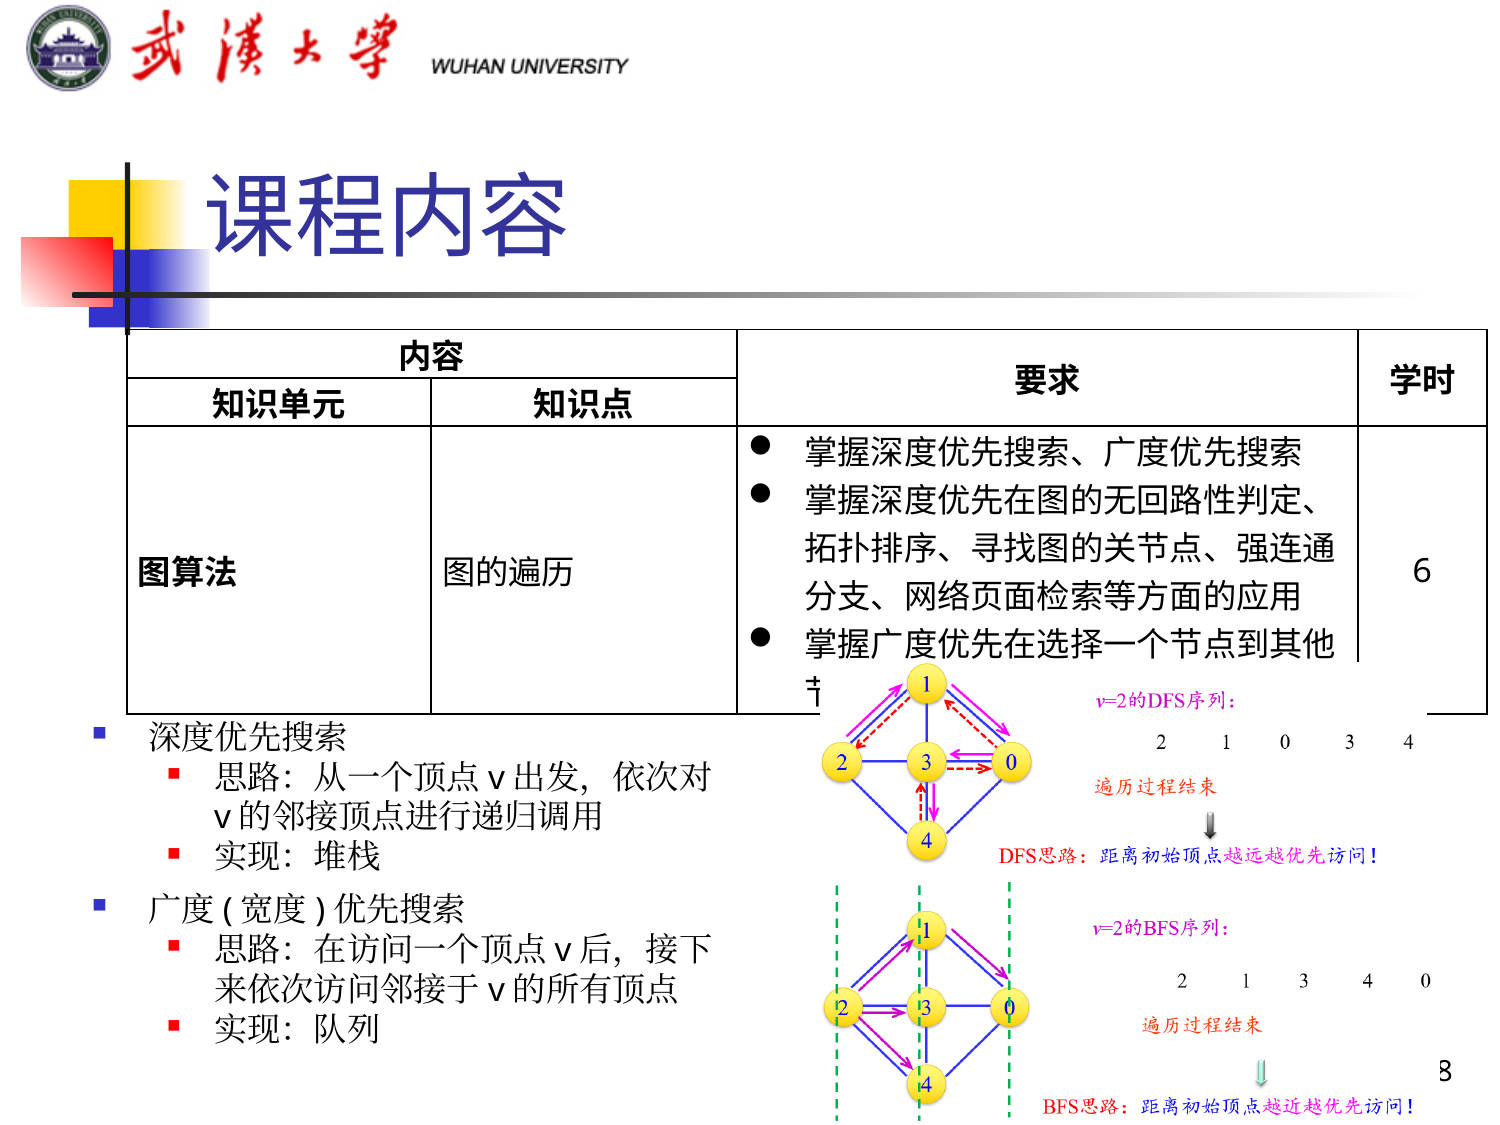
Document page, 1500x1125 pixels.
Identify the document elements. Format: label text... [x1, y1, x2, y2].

picture [820, 880, 1441, 1125]
table_cell 知识单元 [128, 379, 430, 425]
text_box 课程内容 [188, 35, 1468, 275]
picture [820, 662, 1427, 868]
table_cell 图算法 [128, 427, 430, 708]
text_box 深度优先搜索 思路：从一个顶点v出发，依次对v的邻接顶点进行递归调用 实现：堆栈 广度(宽度)优先搜索 思路：在访问一个顶点v后，接下来依次访问邻接于v的所有顶点 实现：队列 [77, 708, 743, 1027]
table_cell 掌握深度优先搜索、广度优先搜索 掌握深度优先在图的无回路性判定、拓扑排序、寻找图的关节点、强连通分支、网络页面检索等方面的应用 掌握广度优先在选择一个节点到其他节点最少边的应用 [738, 427, 1357, 713]
table_cell 知识点 [432, 379, 736, 425]
table_header 要求 [738, 330, 1357, 425]
table_header 内容 [128, 330, 736, 377]
table_header 学时 [1359, 330, 1486, 425]
slide_number 8 [1445, 1024, 1468, 1100]
table_cell 6 [1359, 427, 1486, 713]
picture [0, 0, 643, 93]
table_cell 图的遍历 [432, 427, 736, 708]
